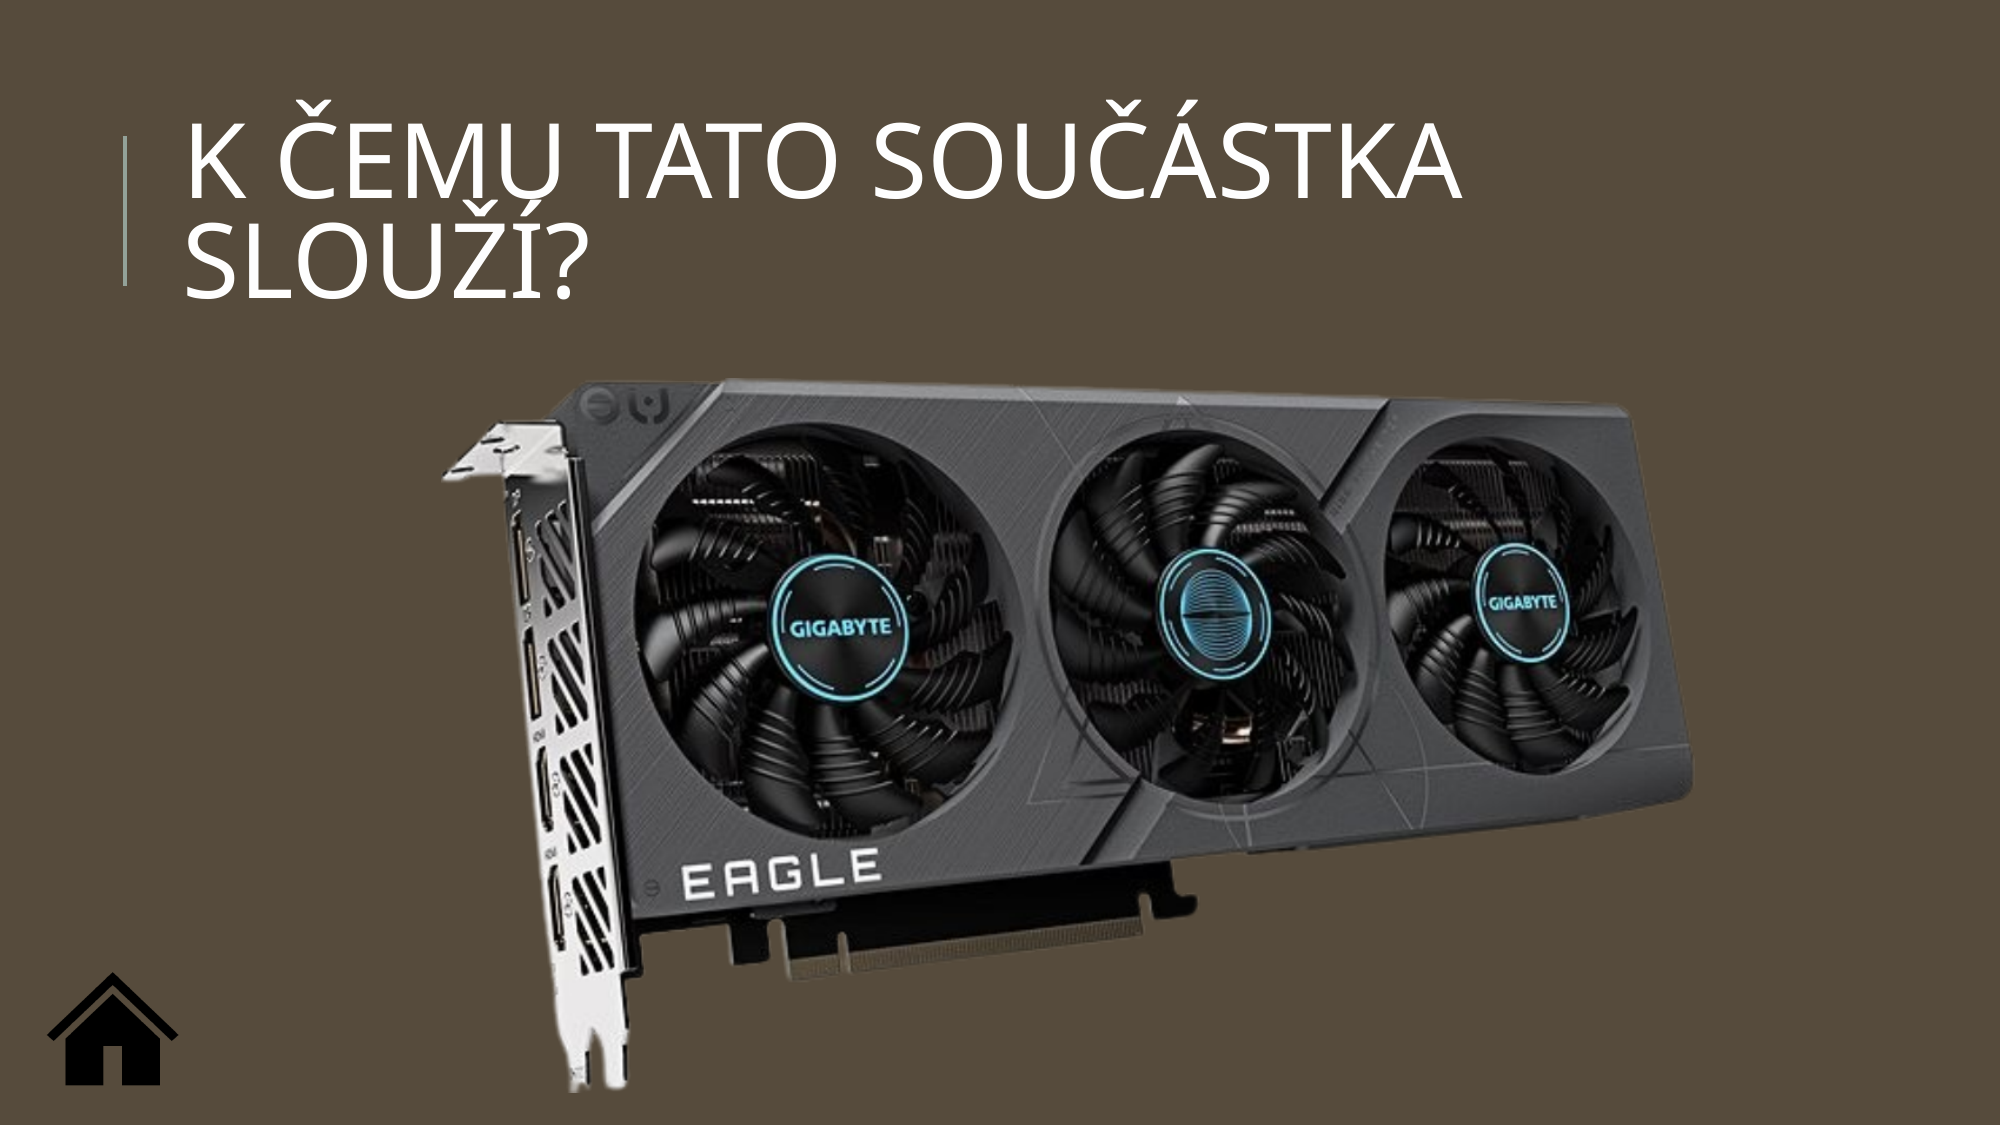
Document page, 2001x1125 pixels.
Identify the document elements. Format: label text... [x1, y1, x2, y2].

title K ČEMU TATO SOUČÁSTKA SLOUŽÍ? [168, 96, 1763, 342]
picture [36, 953, 188, 1105]
picture [441, 378, 1695, 1093]
